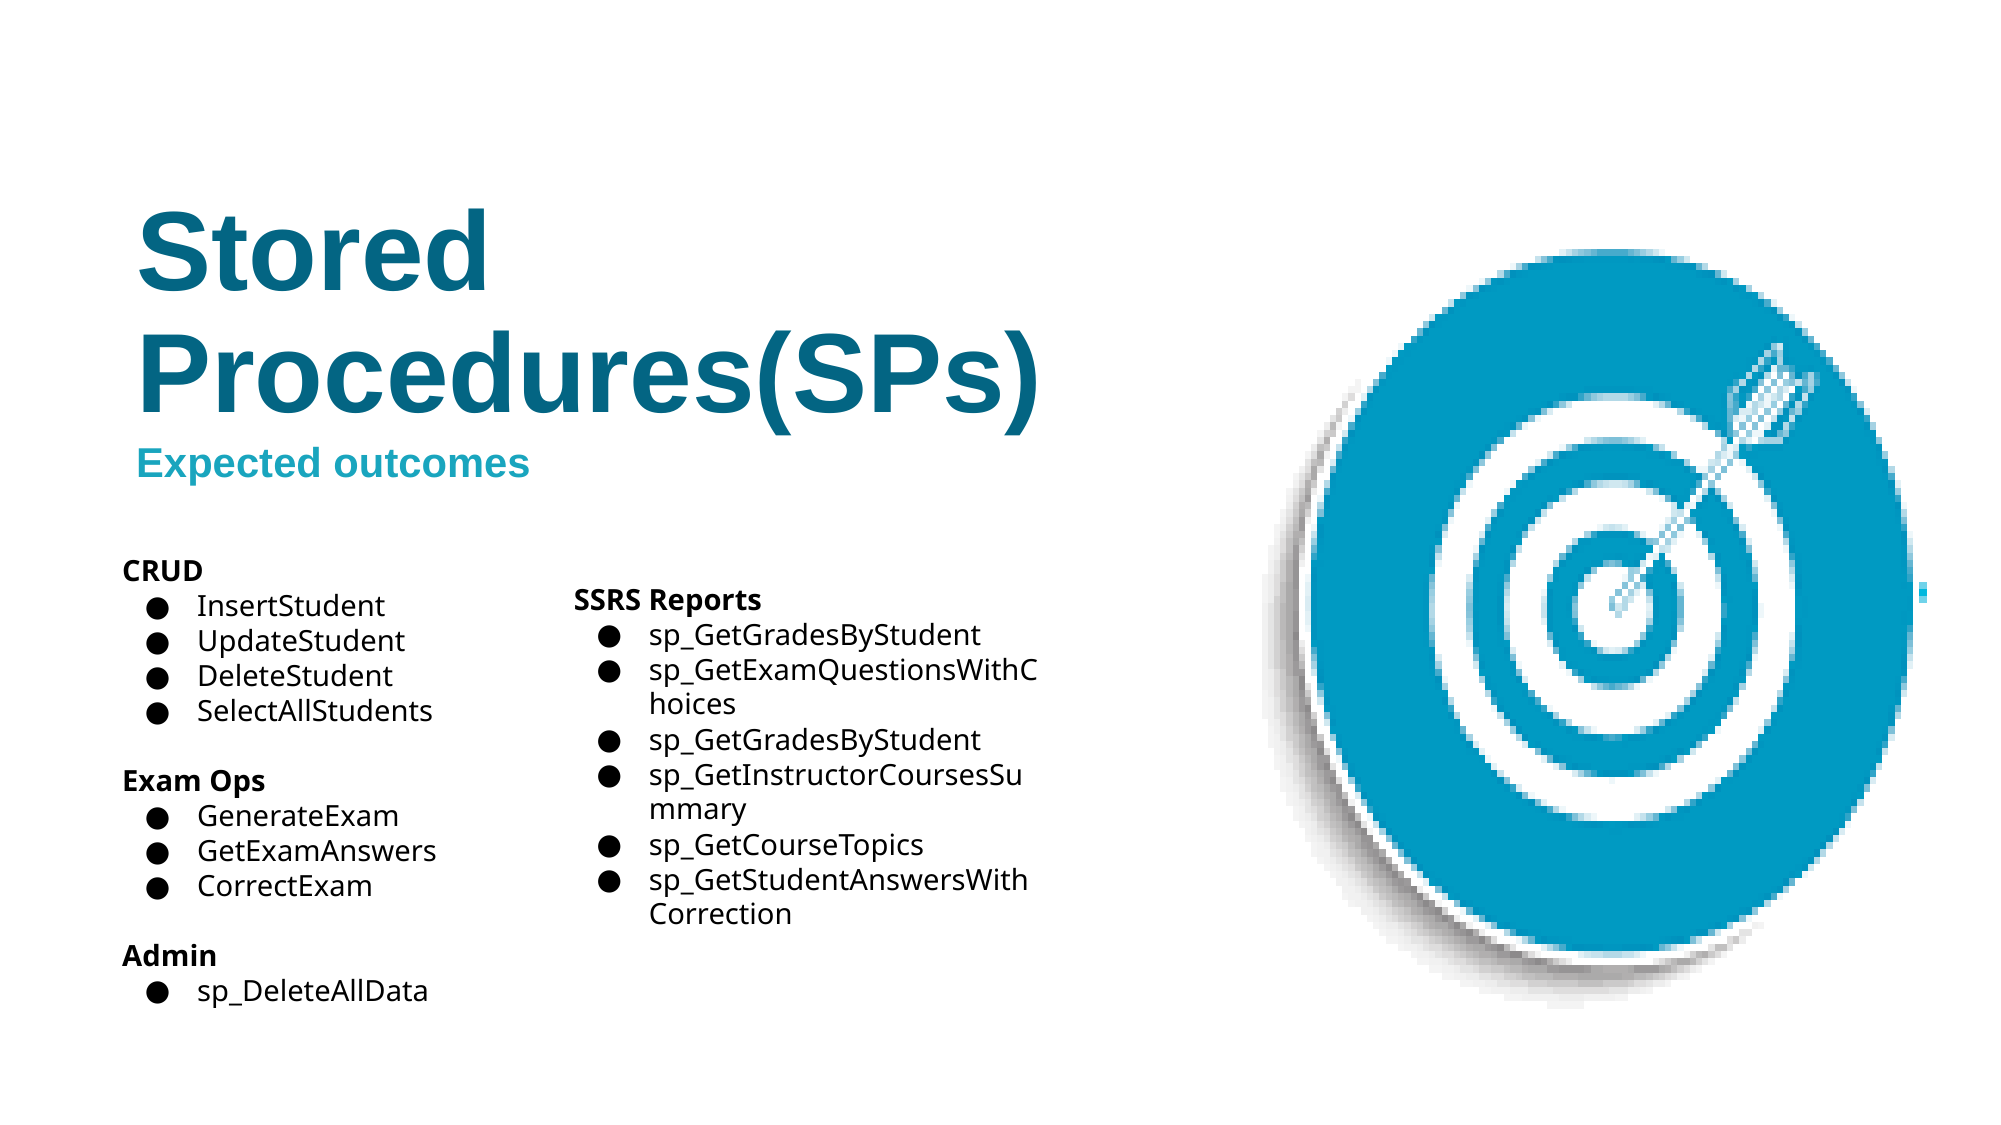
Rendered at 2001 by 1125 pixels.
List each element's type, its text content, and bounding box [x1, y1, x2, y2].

list Stored Procedures(SPs) [121, 208, 1187, 420]
text_box Expected outcomes [121, 420, 1187, 501]
picture [1192, 60, 1928, 1125]
text_box CRUD InsertStudent UpdateStudent DeleteStudent SelectAllStudents Exam Ops GenerateExam GetExamAnswers CorrectExam Admin sp_DeleteAllData [107, 537, 603, 1023]
text_box SSRS Reports sp_GetGradesByStudent sp_GetExamQuestionsWithChoices sp_GetGradesByStudent sp_GetInstructorCoursesSummary sp_GetCourseTopics sp_GetStudentAnswersWithCorrection [558, 566, 1187, 946]
